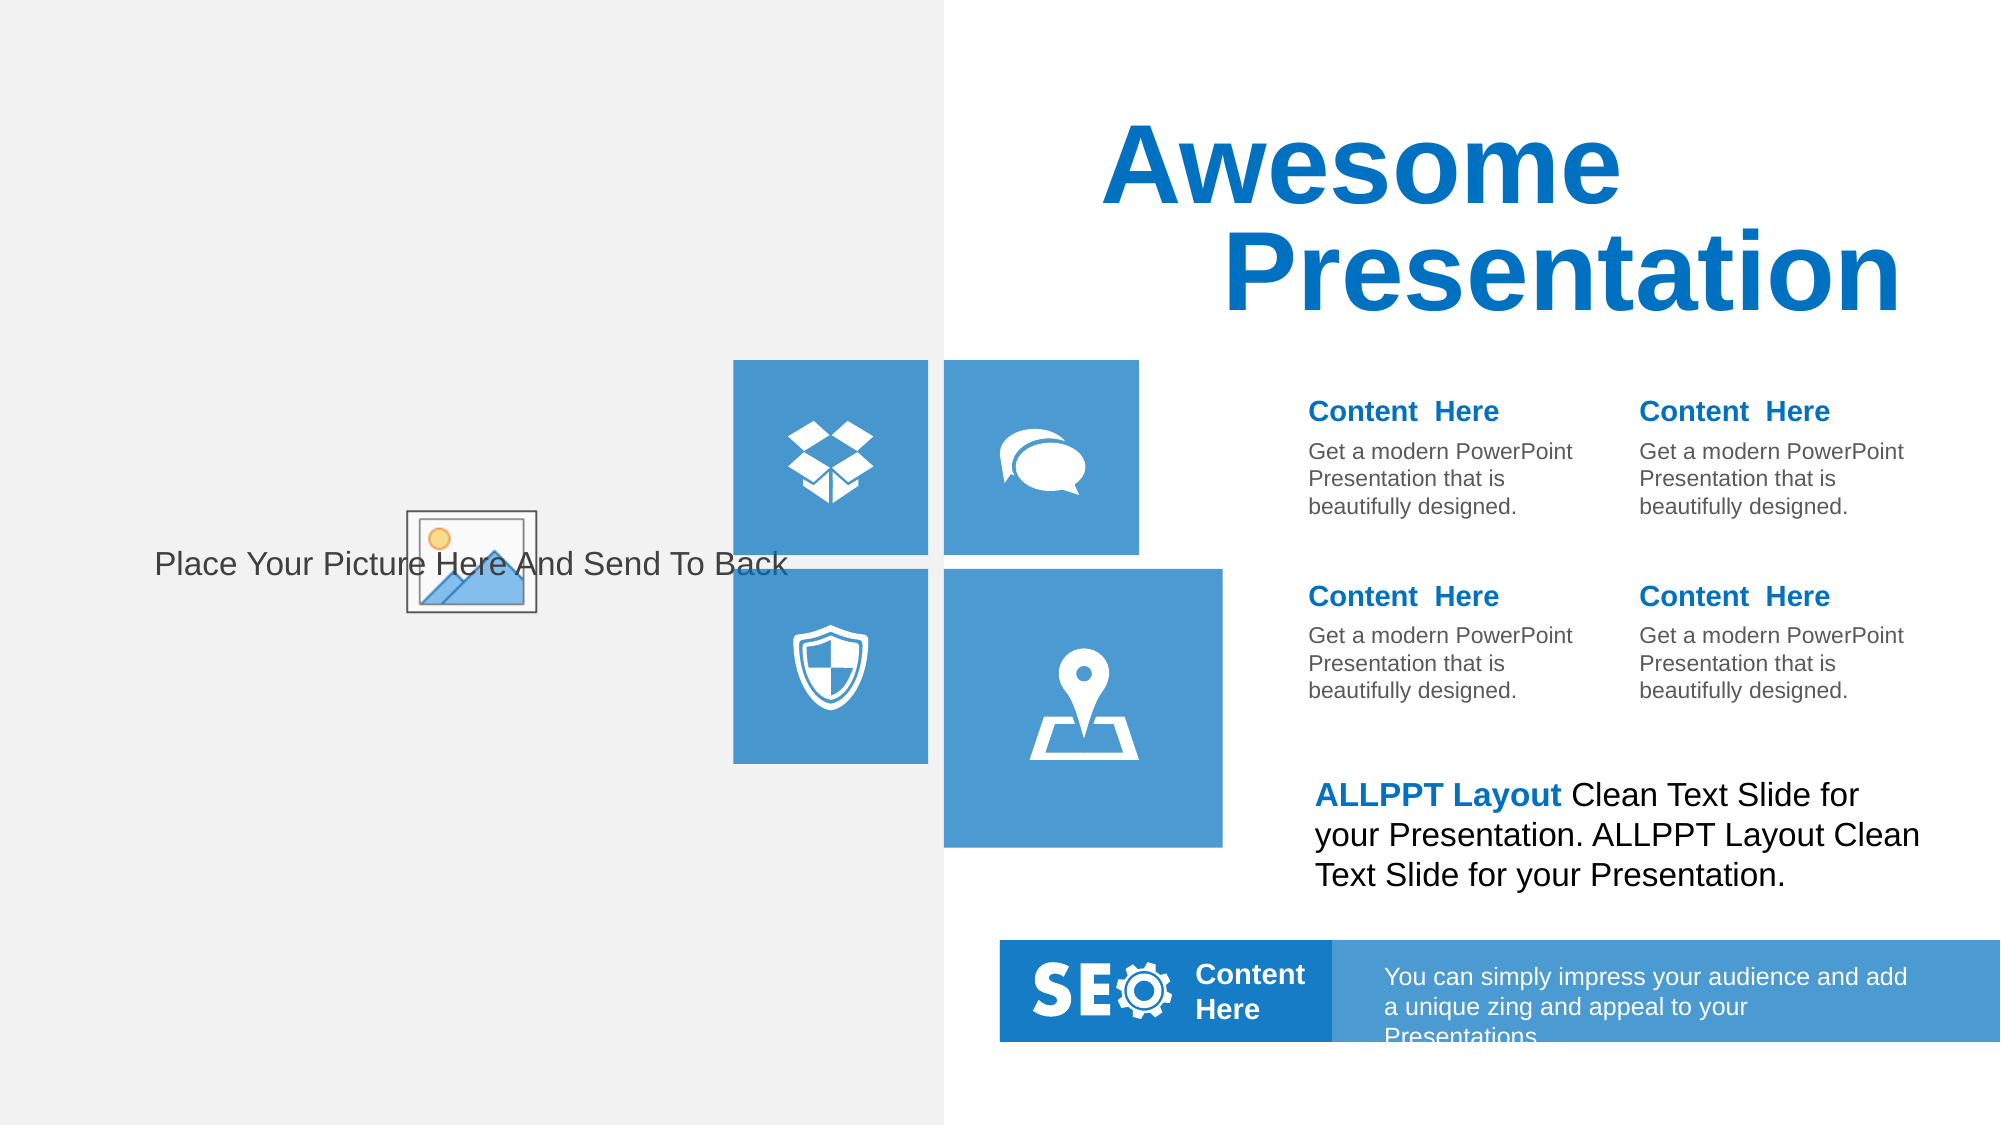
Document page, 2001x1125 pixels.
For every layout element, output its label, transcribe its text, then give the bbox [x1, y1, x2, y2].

text_box [1333, 939, 2000, 1043]
text_box [1057, 647, 1111, 742]
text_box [1032, 962, 1173, 1020]
text_box [944, 359, 1140, 556]
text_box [1639, 384, 1928, 528]
text_box Awesome [1070, 83, 1654, 234]
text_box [1308, 569, 1597, 713]
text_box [1639, 569, 1928, 713]
text_box Content Here [1195, 948, 1332, 1033]
text_box [998, 427, 1087, 497]
picture [0, 0, 944, 1125]
text_box [999, 939, 1333, 1043]
text_box You can simply impress your audience and add a unique zing and appeal to your Presentations. [1369, 953, 1928, 1058]
text_box [944, 568, 1224, 849]
text_box Presentation [1207, 206, 1928, 312]
text_box [1028, 715, 1141, 761]
text_box ALLPPT Layout Clean Text Slide for your Presentation. ALLPPT Layout Clean Text Slide for your Presentation. [1299, 766, 1942, 901]
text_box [1308, 384, 1597, 528]
